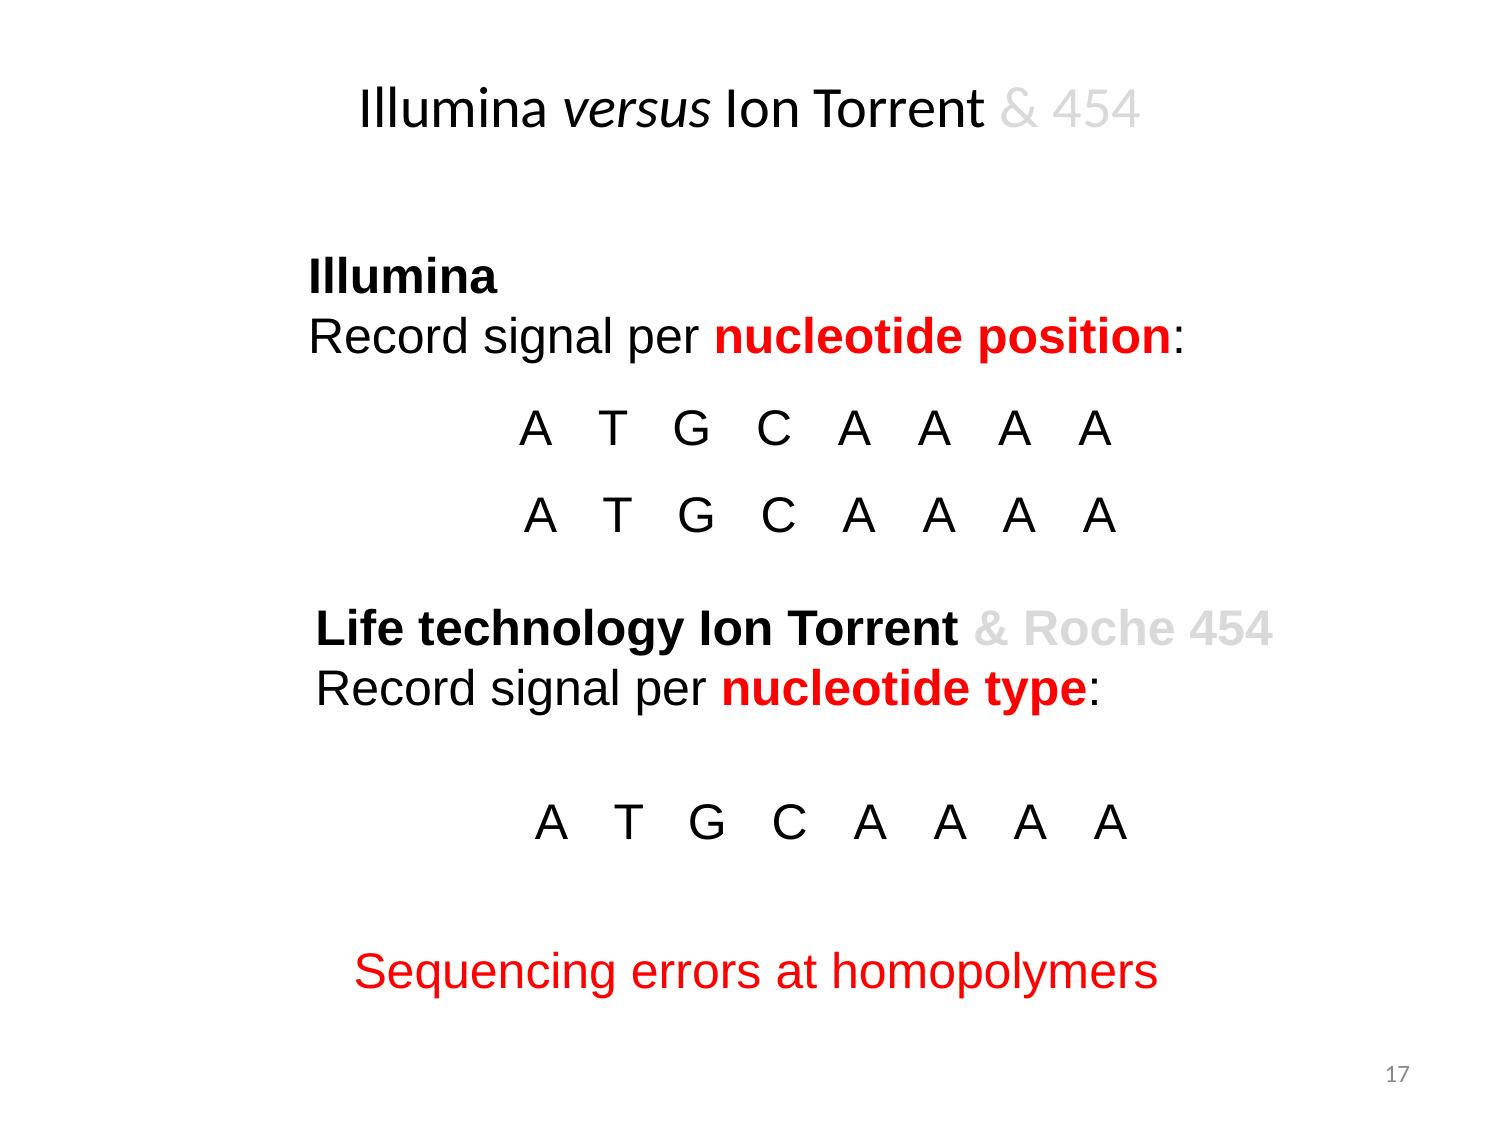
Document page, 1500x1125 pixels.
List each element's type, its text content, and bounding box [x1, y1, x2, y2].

text_box A [823, 388, 887, 463]
text_box A [838, 782, 902, 857]
text_box A [907, 474, 971, 550]
text_box G [662, 474, 731, 550]
text_box Life technology Ion Torrent & Roche 454 Record signal per nucleotide type: [300, 587, 1288, 723]
text_box T [583, 388, 644, 463]
text_box Illumina Record signal per nucleotide position: [293, 235, 1202, 371]
text_box A [504, 388, 568, 463]
text_box A [520, 782, 583, 857]
text_box A [998, 782, 1062, 857]
slide_number 17 [1074, 1042, 1425, 1103]
text_box A [903, 388, 967, 463]
text_box A [987, 474, 1051, 550]
title Illumina versus Ion Torrent & 454 [75, 45, 1425, 164]
text_box A [509, 474, 573, 550]
text_box T [587, 474, 648, 550]
text_box C [741, 388, 807, 463]
text_box T [598, 782, 659, 857]
text_box A [827, 474, 891, 550]
text_box G [657, 388, 727, 463]
text_box Sequencing errors at homopolymers [338, 931, 1175, 1007]
text_box A [1068, 474, 1132, 550]
text_box C [756, 782, 823, 857]
text_box A [1063, 388, 1127, 463]
text_box G [673, 782, 742, 857]
text_box A [1079, 782, 1143, 857]
text_box A [983, 388, 1047, 463]
text_box A [918, 782, 982, 857]
text_box C [745, 474, 812, 550]
